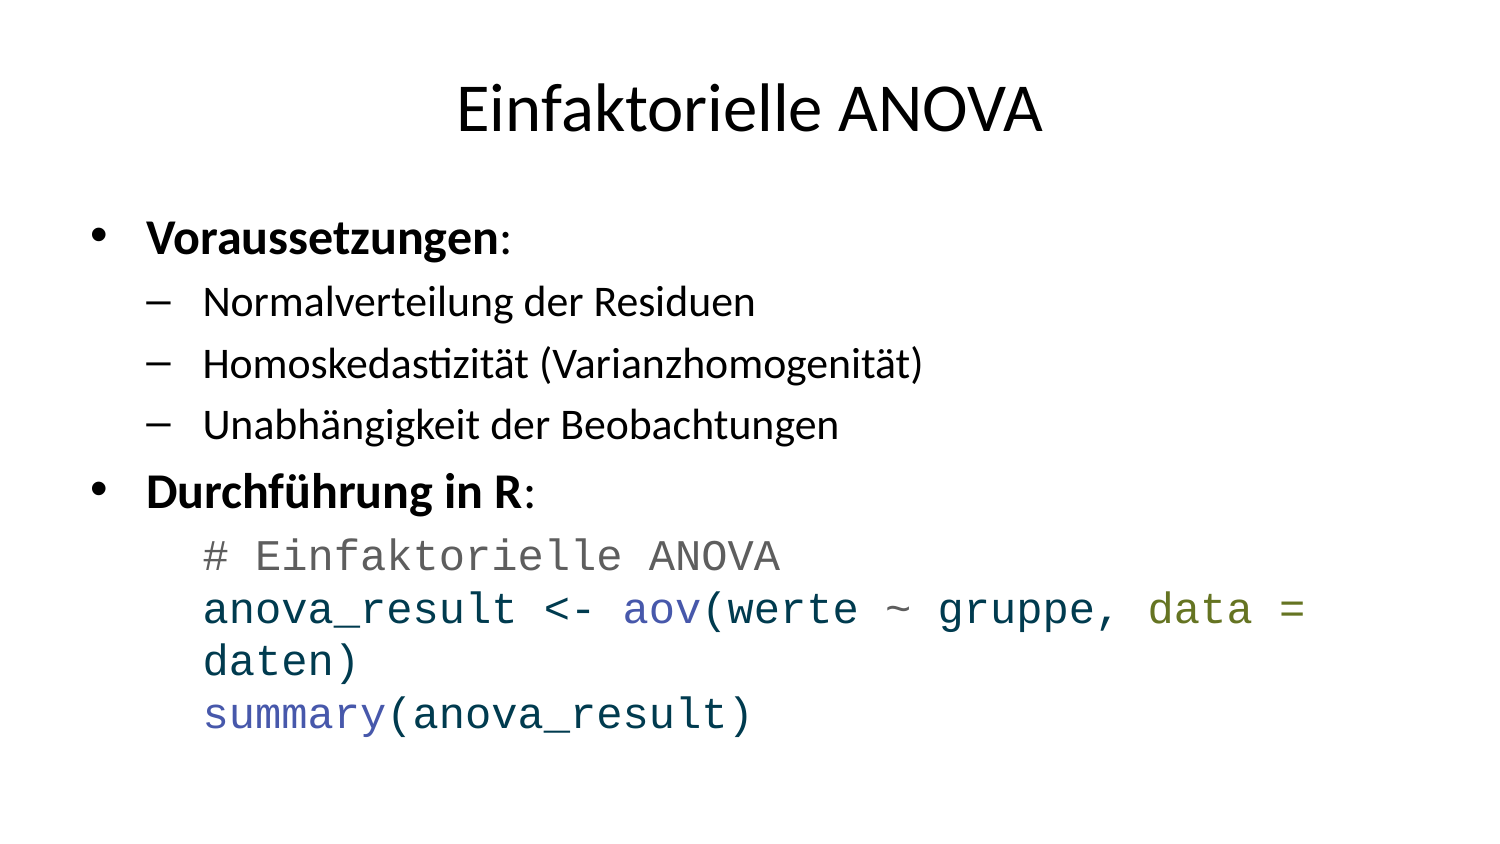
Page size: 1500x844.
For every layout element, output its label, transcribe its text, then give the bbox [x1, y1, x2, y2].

list Voraussetzungen: Normalverteilung der Residuen Homoskedastizität (Varianzhomogenität) Unabhängigkeit der Beobachtungen Durchführung in R: # Einfaktorielle ANOVA anova_result <- aov(werte ~ gruppe, data = daten) summary(anova_result) [75, 196, 1425, 754]
title Einfaktorielle ANOVA [75, 33, 1425, 175]
